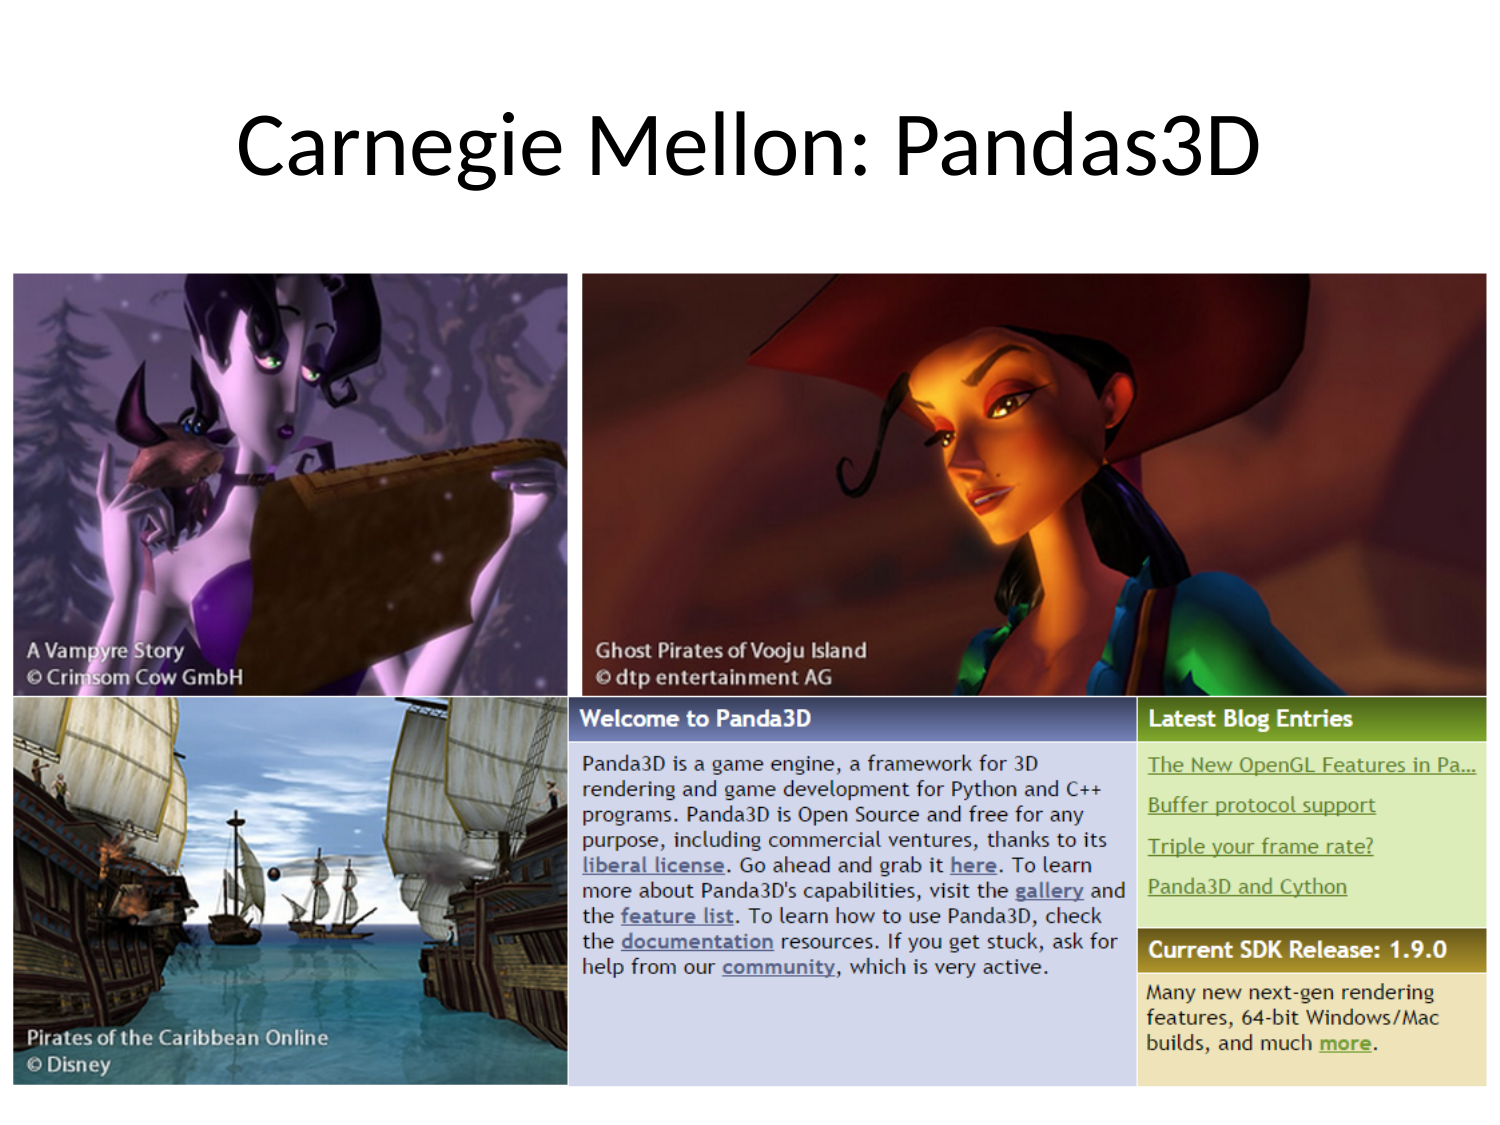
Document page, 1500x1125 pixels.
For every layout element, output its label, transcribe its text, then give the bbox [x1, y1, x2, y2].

title Carnegie Mellon: Pandas3D [75, 45, 1425, 233]
picture [0, 266, 1500, 1097]
